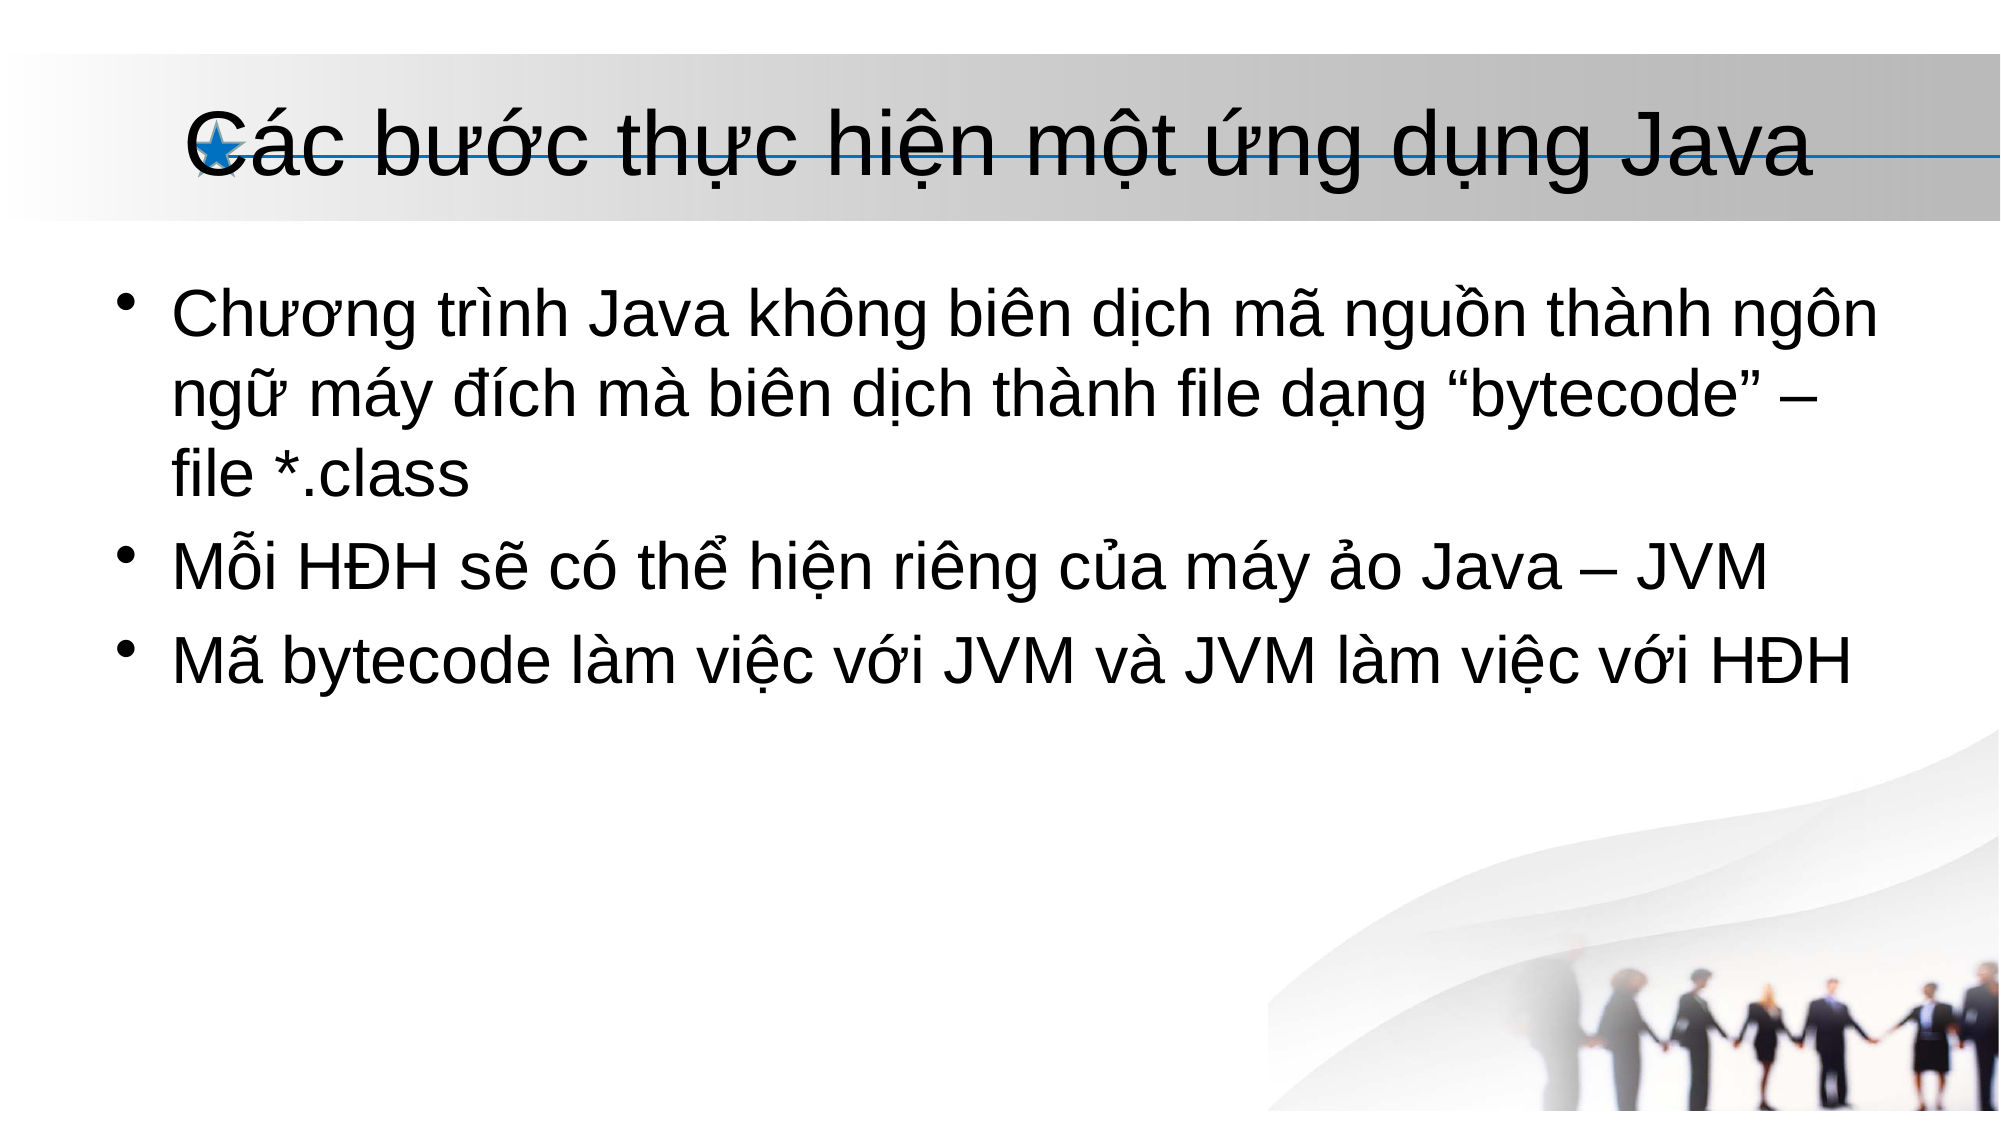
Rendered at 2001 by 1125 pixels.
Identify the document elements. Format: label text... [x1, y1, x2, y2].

slide_number [1433, 1024, 1900, 1103]
list Chương trình Java không biên dịch mã nguồn thành ngôn ngữ máy đích mà biên dịch thành file dạng “bytecode” – file *.class Mỗi HĐH sẽ có thể hiện riêng của máy ảo Java – JVM Mã bytecode làm việc với JVM và JVM làm việc với HĐH [99, 262, 1901, 1006]
picture [1268, 728, 1999, 1111]
title Các bước thực hiện một ứng dụng Java [99, 44, 1901, 233]
